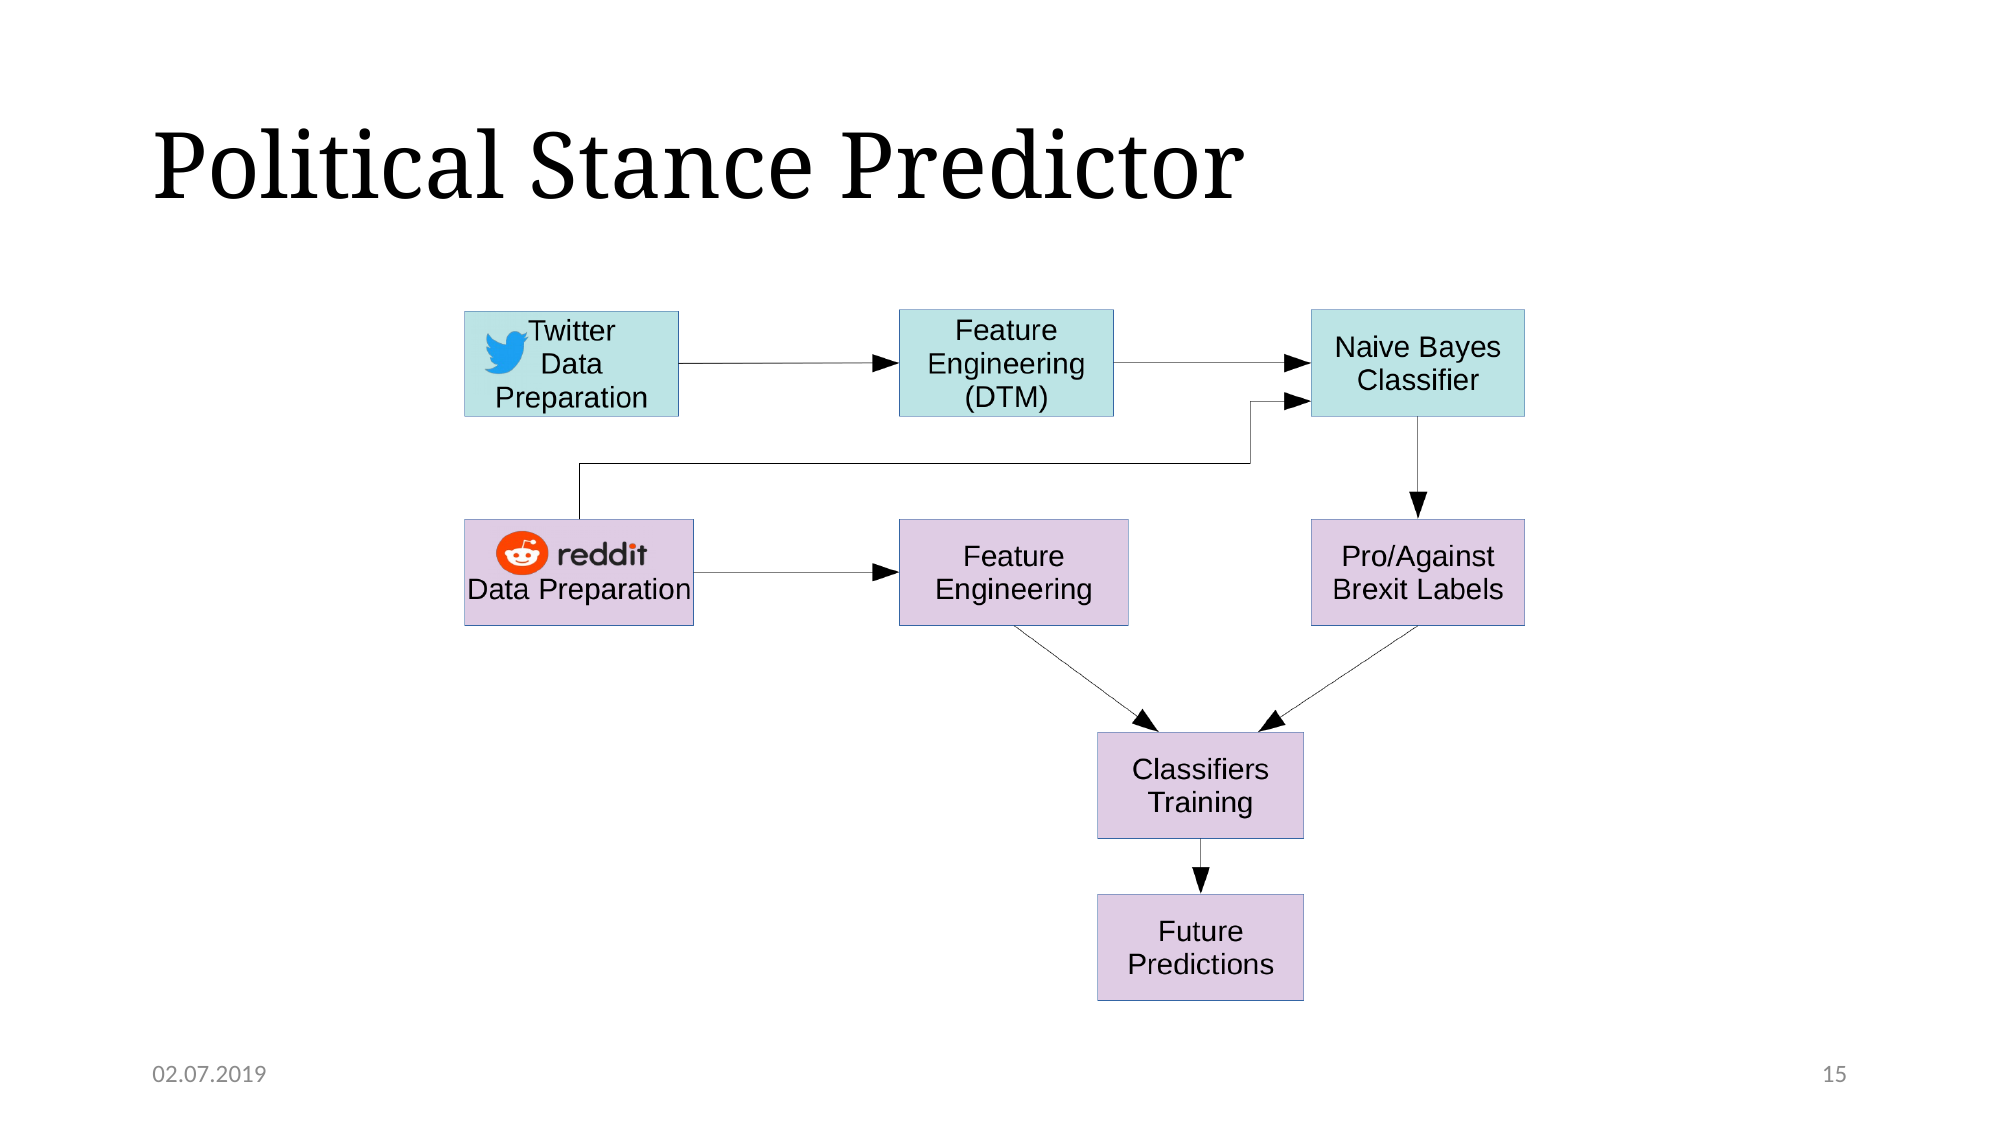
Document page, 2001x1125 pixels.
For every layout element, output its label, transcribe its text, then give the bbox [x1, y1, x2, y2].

slide_number 15 [1412, 1042, 1863, 1103]
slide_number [137, 1042, 588, 1103]
title Political Stance Predictor [137, 59, 1863, 278]
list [444, 293, 1556, 1007]
